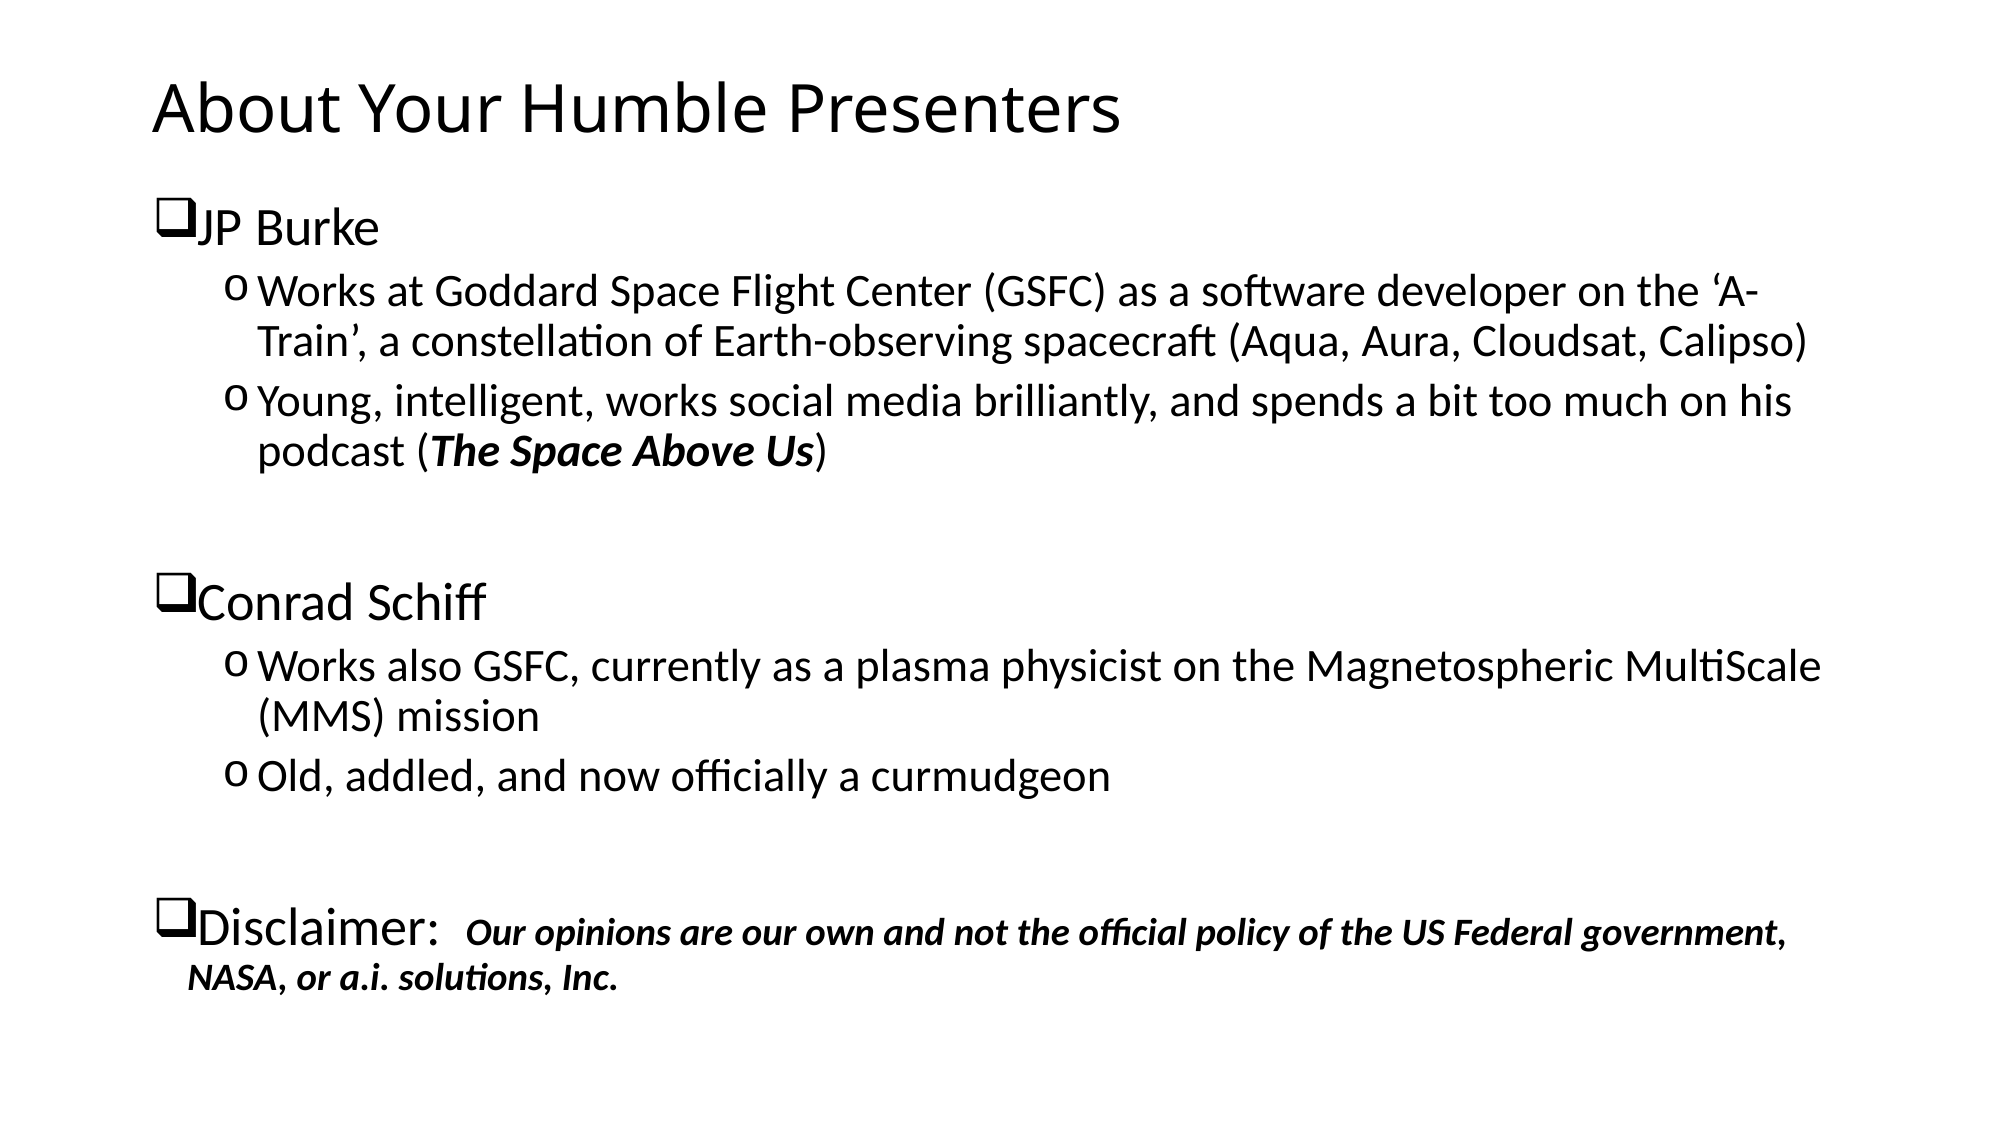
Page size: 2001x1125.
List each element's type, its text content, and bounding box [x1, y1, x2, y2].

title About Your Humble Presenters [137, 59, 1863, 163]
list JP Burke Works at Goddard Space Flight Center (GSFC) as a software developer on the ‘A-Train’, a constellation of Earth-observing spacecraft (Aqua, Aura, Cloudsat, Calipso) Young, intelligent, works social media brilliantly, and spends a bit too much on his podcast (The Space Above Us) Conrad Schiff Works also GSFC, currently as a plasma physicist on the Magnetospheric MultiScale (MMS) mission Old, addled, and now officially a curmudgeon Disclaimer: Our opinions are our own and not the official policy of the US Federal government, NASA, or a.i. solutions, Inc. [137, 190, 1863, 1014]
